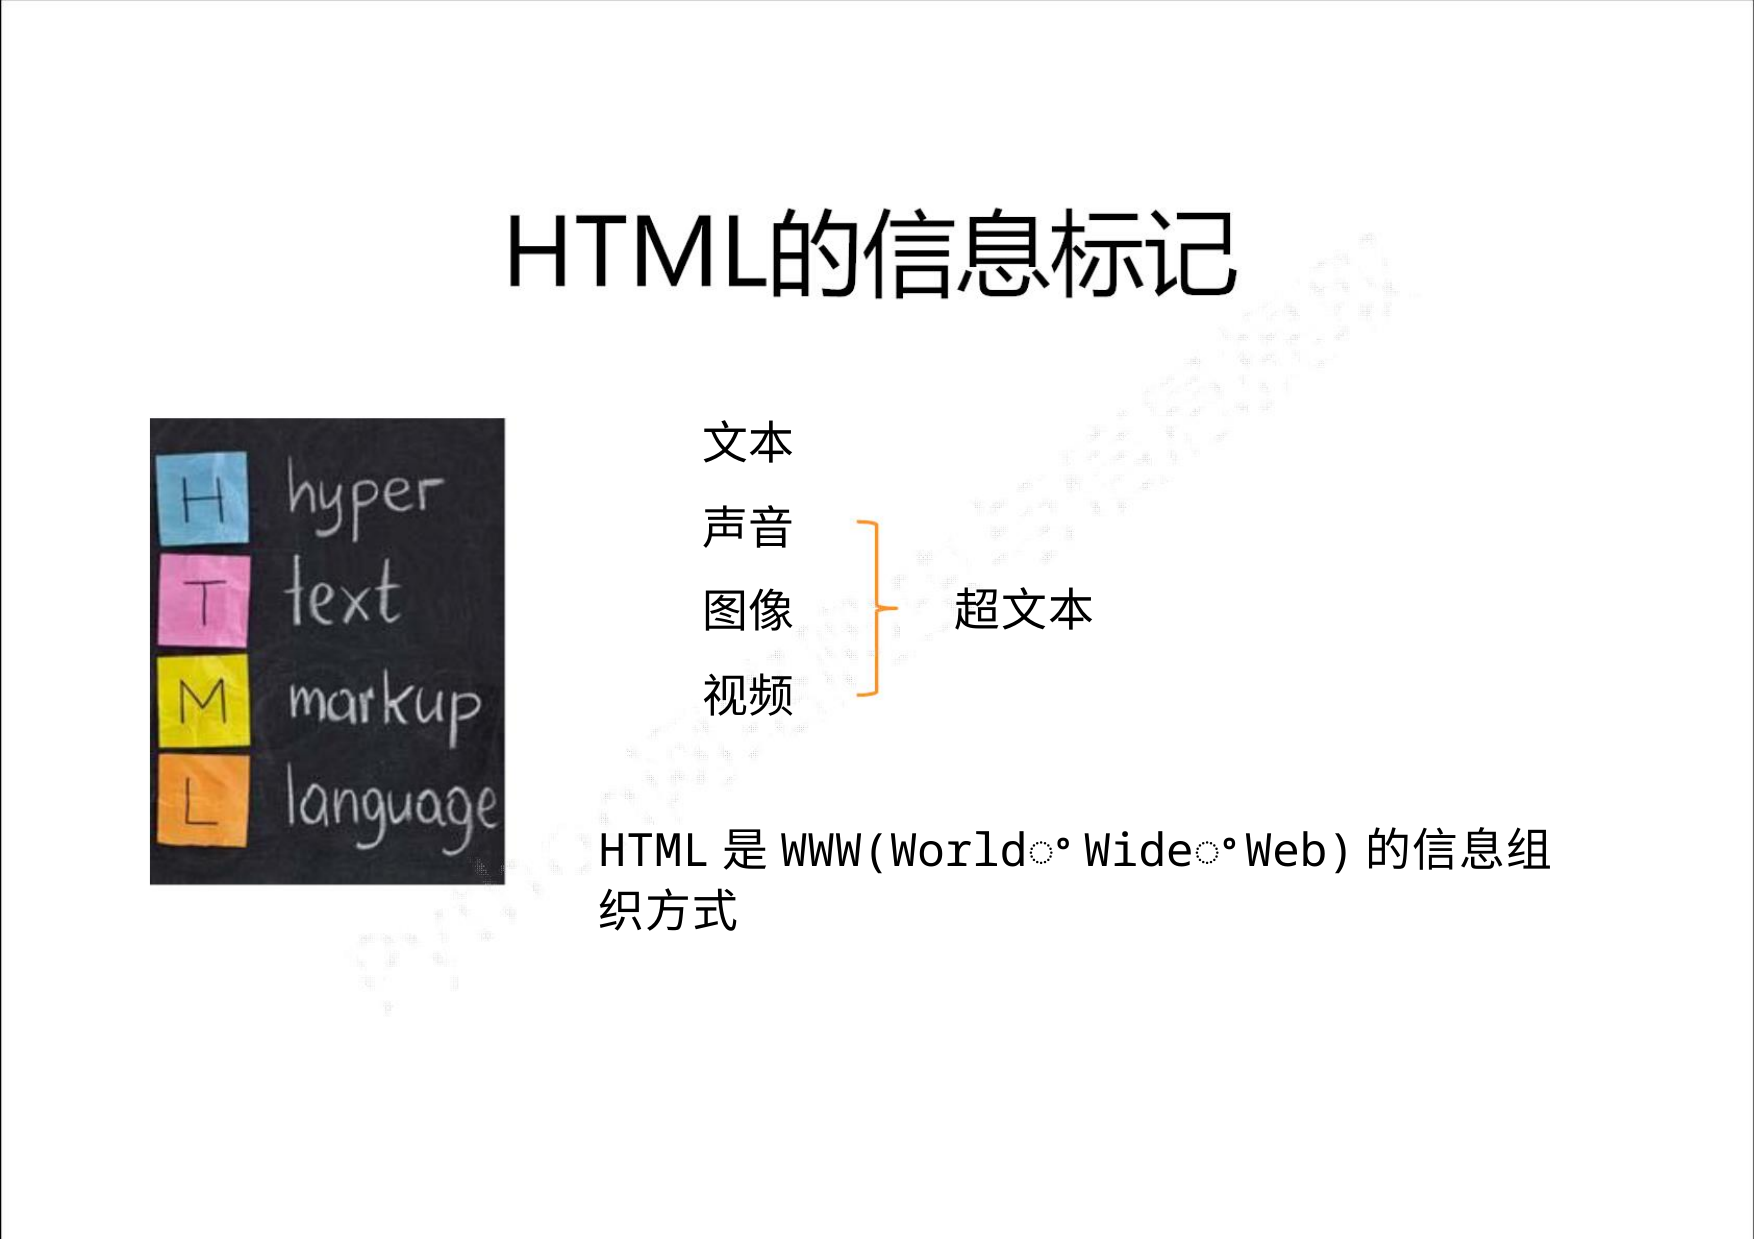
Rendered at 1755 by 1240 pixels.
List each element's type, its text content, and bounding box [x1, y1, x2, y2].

text_box 超文本 [955, 575, 1120, 636]
text_box HTML是WWW(Worldꢀ WideꢀWeb)的信息组织方式 [598, 815, 1593, 937]
text_box 文本 声音 图像 视频 [702, 408, 820, 722]
text_box [0, 0, 1754, 1239]
